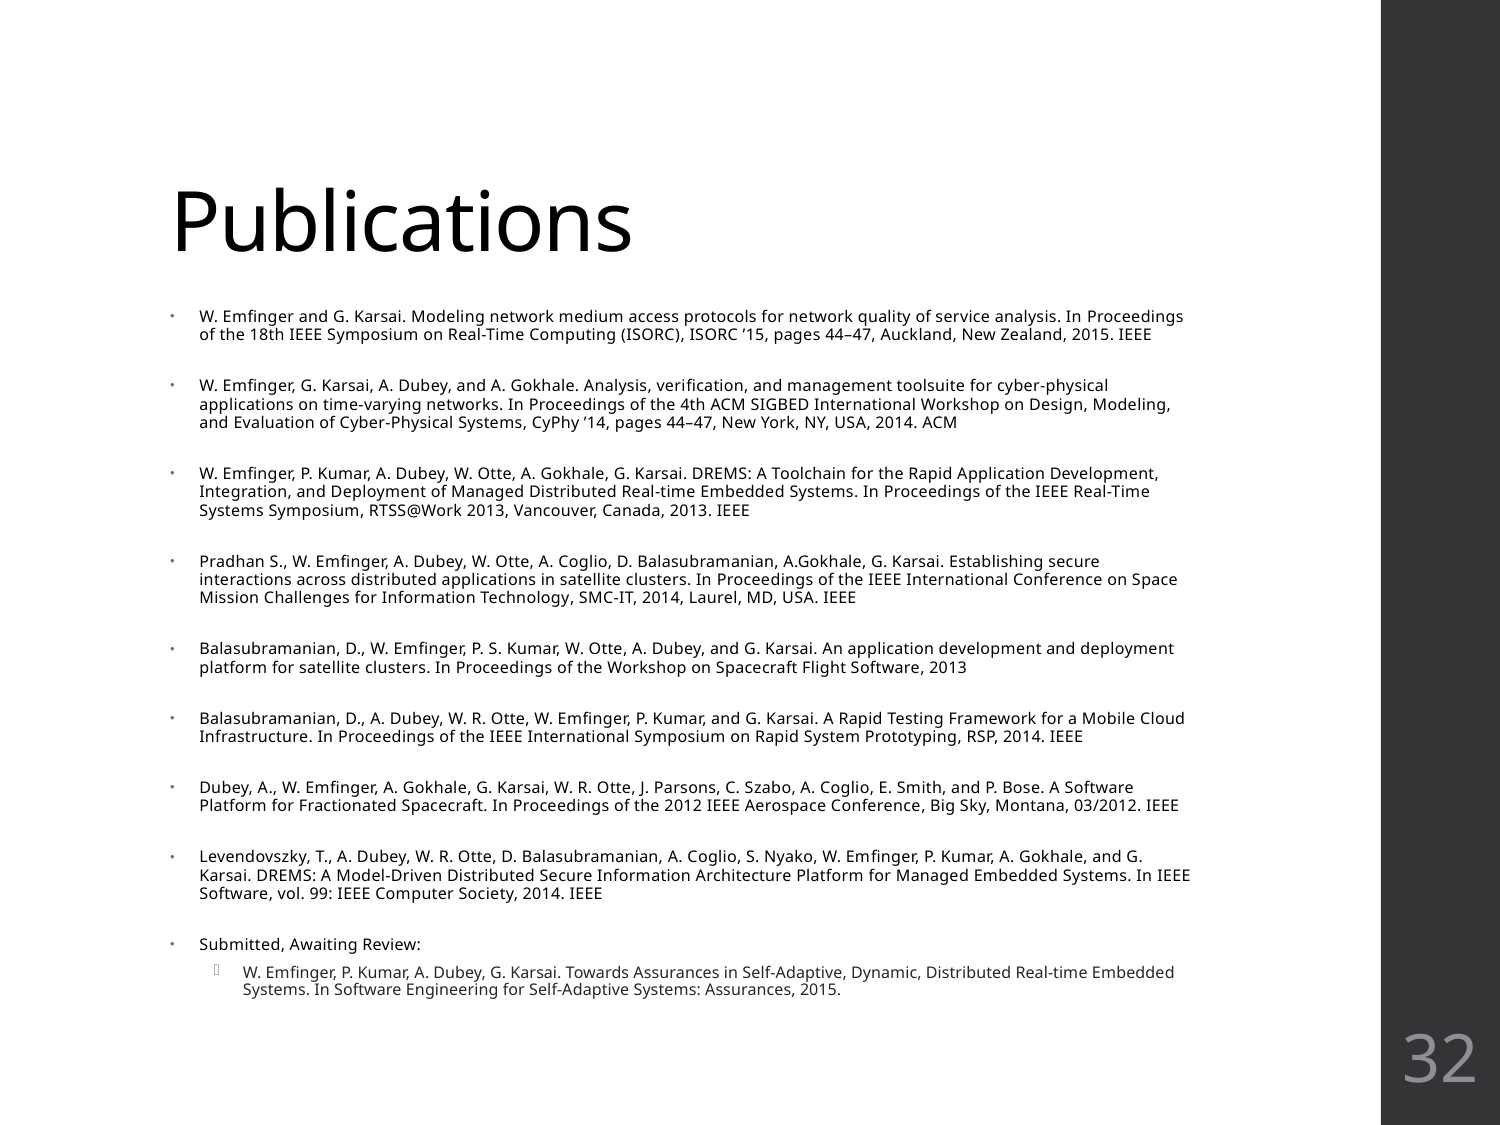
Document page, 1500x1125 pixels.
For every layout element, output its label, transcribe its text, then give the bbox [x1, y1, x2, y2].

title Publications [155, 60, 1348, 278]
slide_number 32 [1384, 1012, 1498, 1110]
list W. Emfinger and G. Karsai. Modeling network medium access protocols for network quality of service analysis. In Proceedings of the 18th IEEE Symposium on Real-Time Computing (ISORC), ISORC ’15, pages 44–47, Auckland, New Zealand, 2015. IEEE W. Emfinger, G. Karsai, A. Dubey, and A. Gokhale. Analysis, verification, and management toolsuite for cyber-physical applications on time-varying networks. In Proceedings of the 4th ACM SIGBED International Workshop on Design, Modeling, and Evaluation of Cyber-Physical Systems, CyPhy ’14, pages 44–47, New York, NY, USA, 2014. ACM W. Emfinger, P. Kumar, A. Dubey, W. Otte, A. Gokhale, G. Karsai. DREMS: A Toolchain for the Rapid Application Development, Integration, and Deployment of Managed Distributed Real-time Embedded Systems. In Proceedings of the IEEE Real-Time Systems Symposium, RTSS@Work 2013, Vancouver, Canada, 2013. IEEE Pradhan S., W. Emfinger, A. Dubey, W. Otte, A. Coglio, D. Balasubramanian, A.Gokhale, G. Karsai. Establishing secure interactions across distributed applications in satellite clusters. In Proceedings of the IEEE International Conference on Space Mission Challenges for Information Technology, SMC-IT, 2014, Laurel, MD, USA. IEEE Balasubramanian, D., W. Emfinger, P. S. Kumar, W. Otte, A. Dubey, and G. Karsai. An application development and deployment platform for satellite clusters. In Proceedings of the Workshop on Spacecraft Flight Software, 2013 Balasubramanian, D., A. Dubey, W. R. Otte, W. Emfinger, P. Kumar, and G. Karsai. A Rapid Testing Framework for a Mobile Cloud Infrastructure. In Proceedings of the IEEE International Symposium on Rapid System Prototyping, RSP, 2014. IEEE Dubey, A., W. Emfinger, A. Gokhale, G. Karsai, W. R. Otte, J. Parsons, C. Szabo, A. Coglio, E. Smith, and P. Bose. A Software Platform for Fractionated Spacecraft. In Proceedings of the 2012 IEEE Aerospace Conference, Big Sky, Montana, 03/2012. IEEE Levendovszky, T., A. Dubey, W. R. Otte, D. Balasubramanian, A. Coglio, S. Nyako, W. Emfinger, P. Kumar, A. Gokhale, and G. Karsai. DREMS: A Model-Driven Distributed Secure Information Architecture Platform for Managed Embedded Systems. In IEEE Software, vol. 99: IEEE Computer Society, 2014. IEEE Submitted, Awaiting Review: W. Emfinger, P. Kumar, A. Dubey, G. Karsai. Towards Assurances in Self-Adaptive, Dynamic, Distributed Real-time Embedded Systems. In Software Engineering for Self-Adaptive Systems: Assurances, 2015. [155, 299, 1213, 1014]
